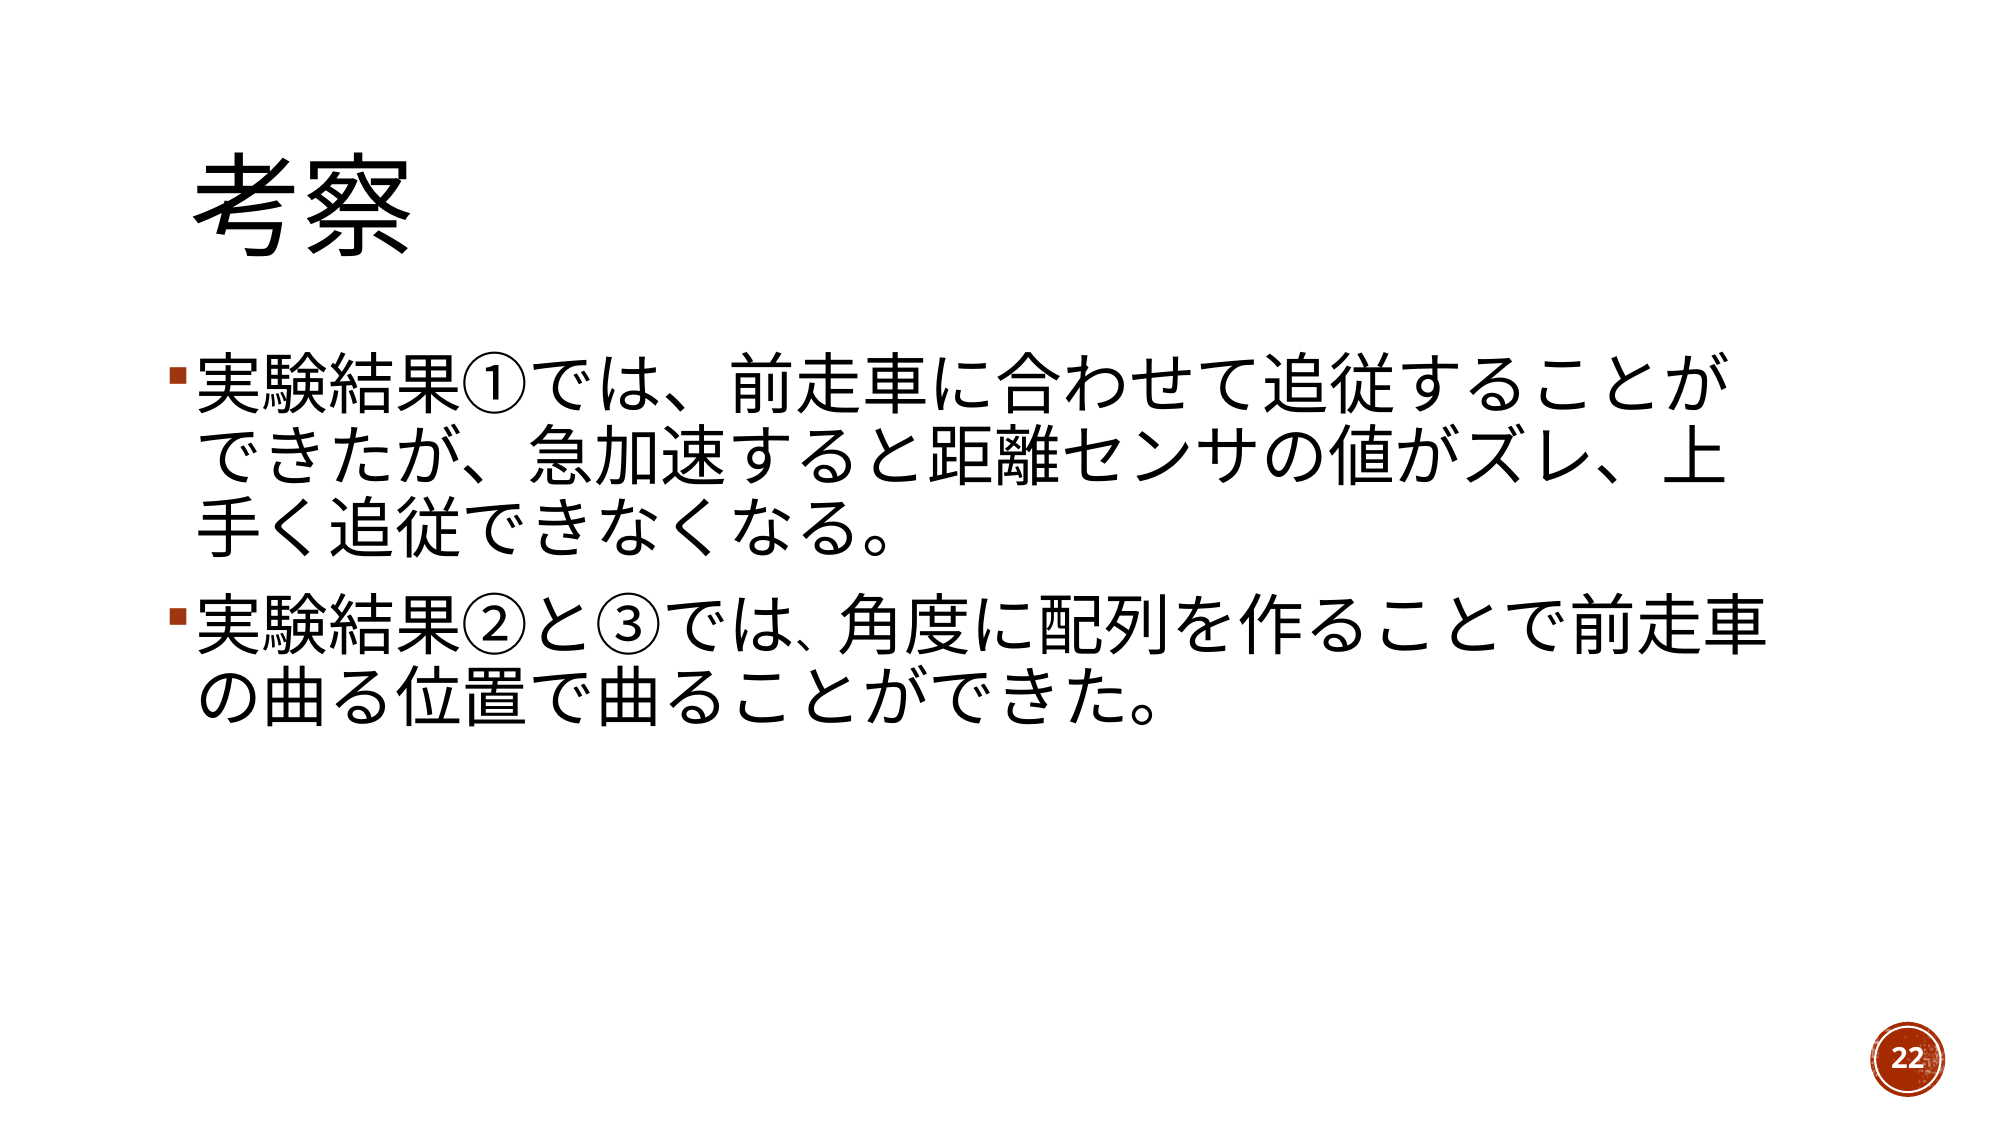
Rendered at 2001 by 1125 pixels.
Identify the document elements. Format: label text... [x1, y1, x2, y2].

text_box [176, 526, 988, 535]
title 考察 [175, 79, 823, 343]
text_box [176, 525, 1030, 617]
list 実験結果①では、前走車に合わせて追従することができたが、急加速すると距離センサの値がズレ、上手く追従できなくなる。 実験結果②と③では、角度に配列を作ることで前走車の曲る位置で曲ることができた。 [150, 343, 1800, 1008]
slide_number 22 [1855, 1028, 1961, 1089]
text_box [174, 439, 1800, 706]
